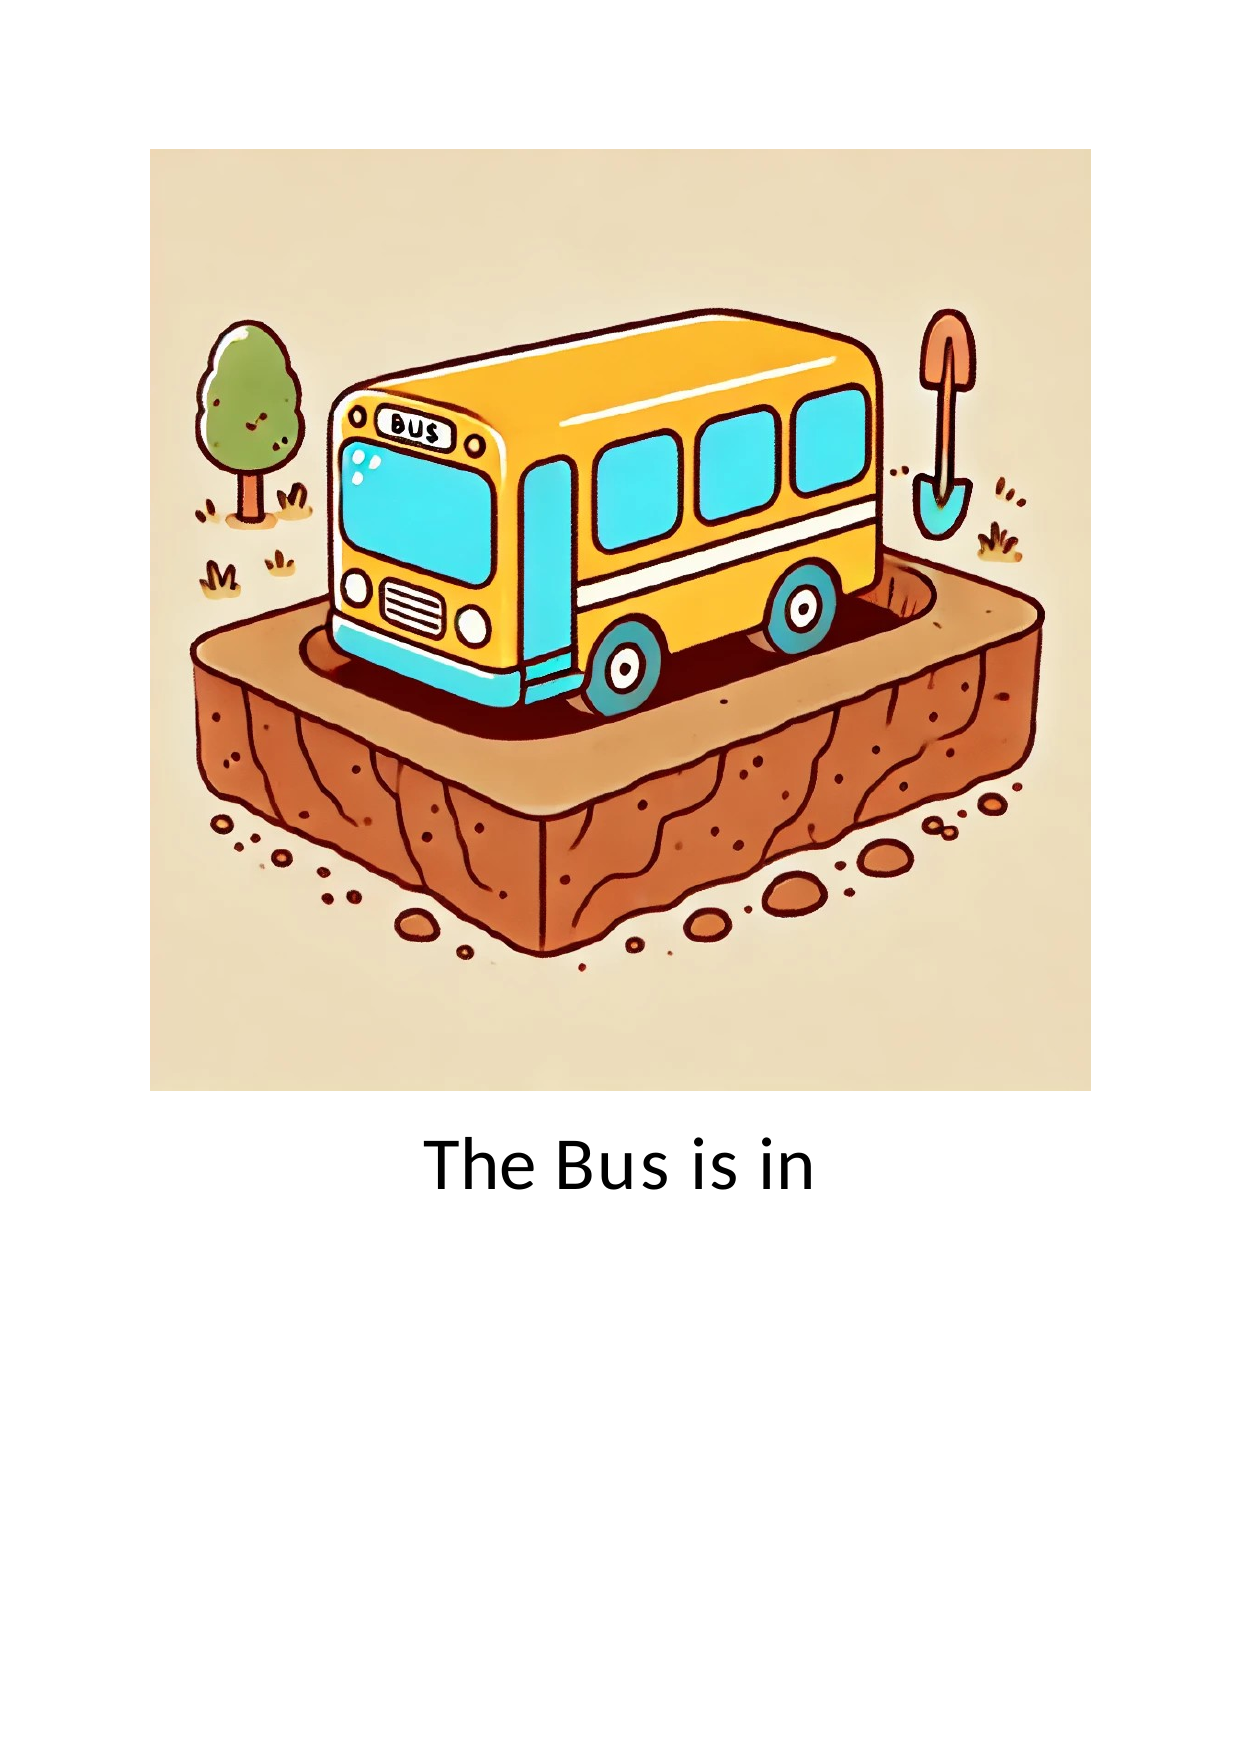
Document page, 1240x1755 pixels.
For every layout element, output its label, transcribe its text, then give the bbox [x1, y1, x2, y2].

picture [149, 149, 1091, 1091]
text_box The Bus is in [147, 1112, 1091, 1205]
